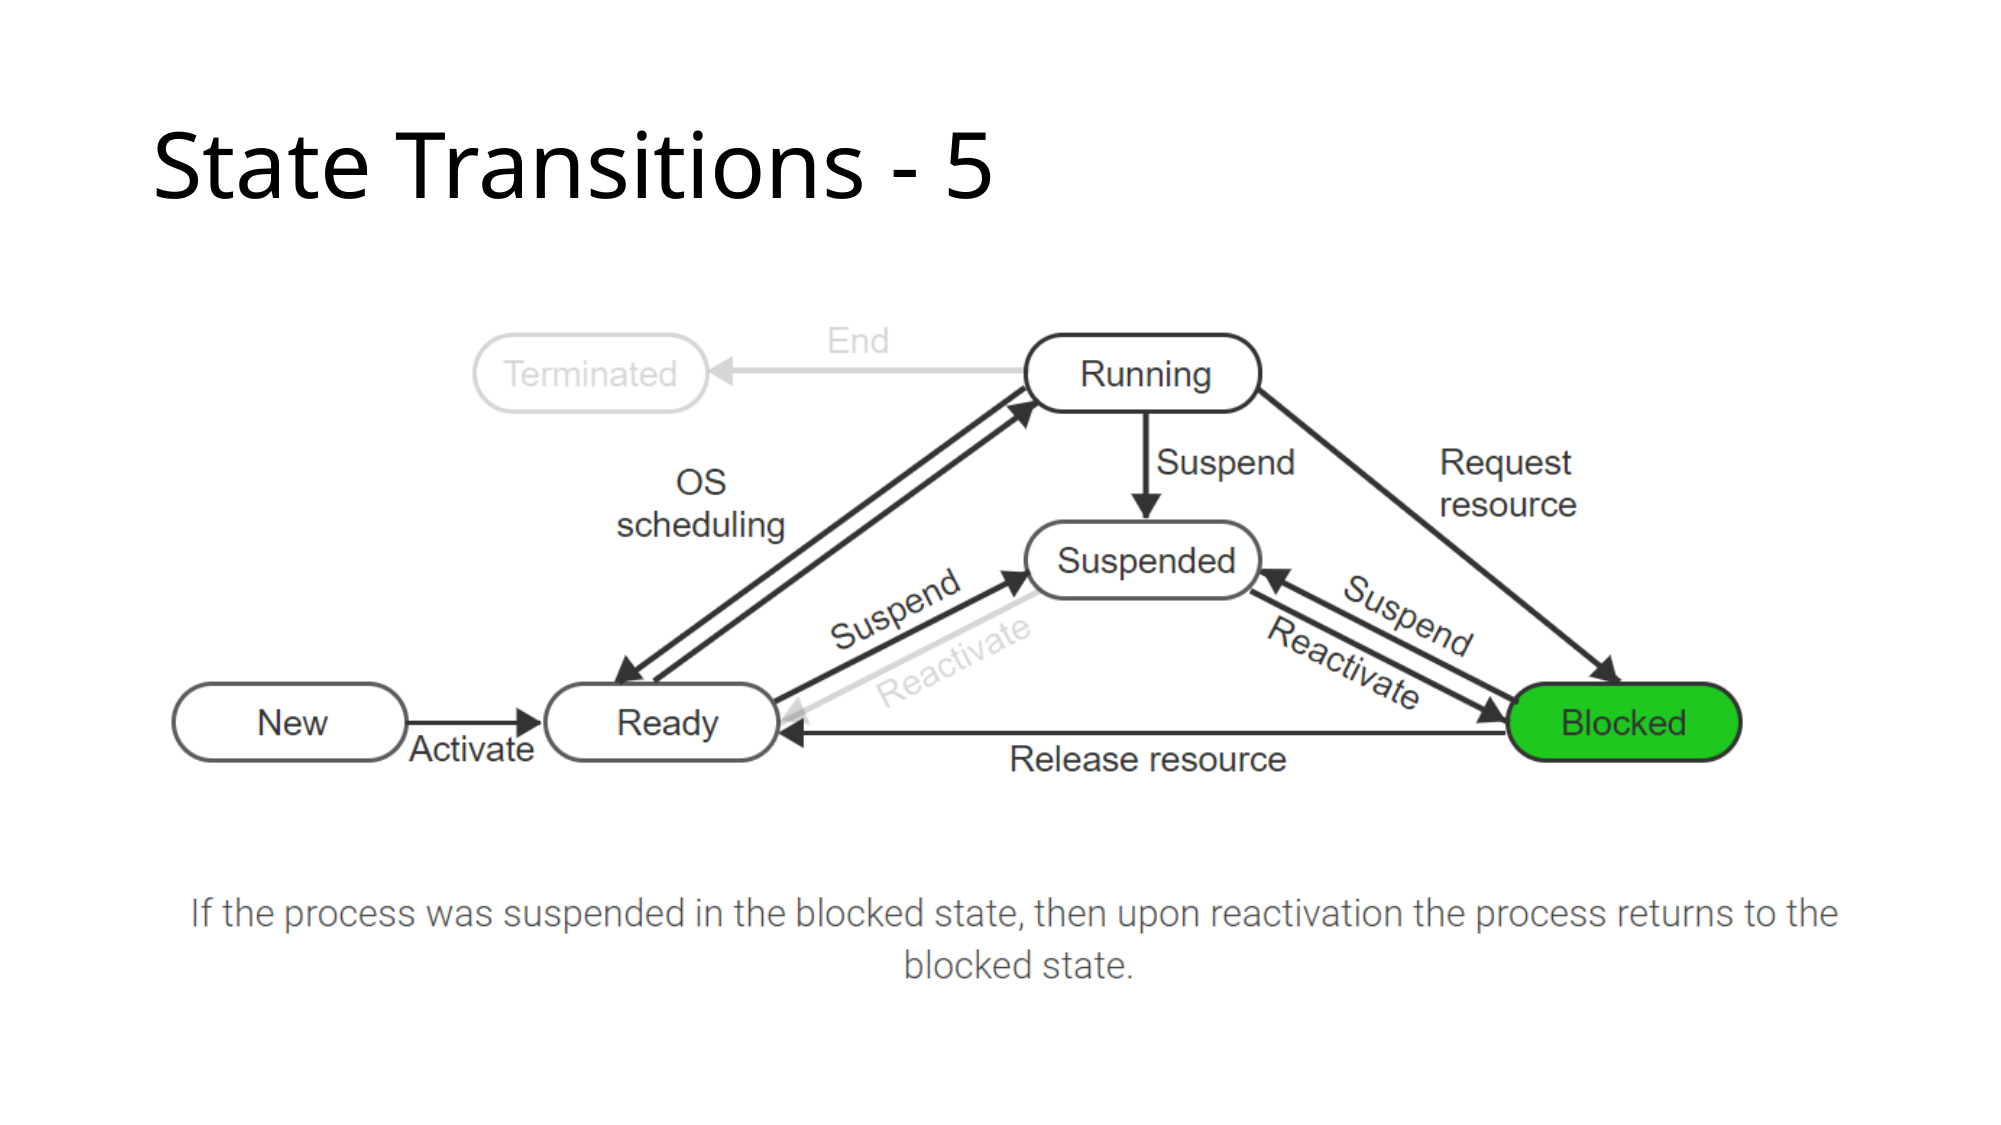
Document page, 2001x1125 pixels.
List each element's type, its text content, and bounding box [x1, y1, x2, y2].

title State Transitions - 5 [137, 59, 1863, 278]
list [137, 304, 1863, 1009]
